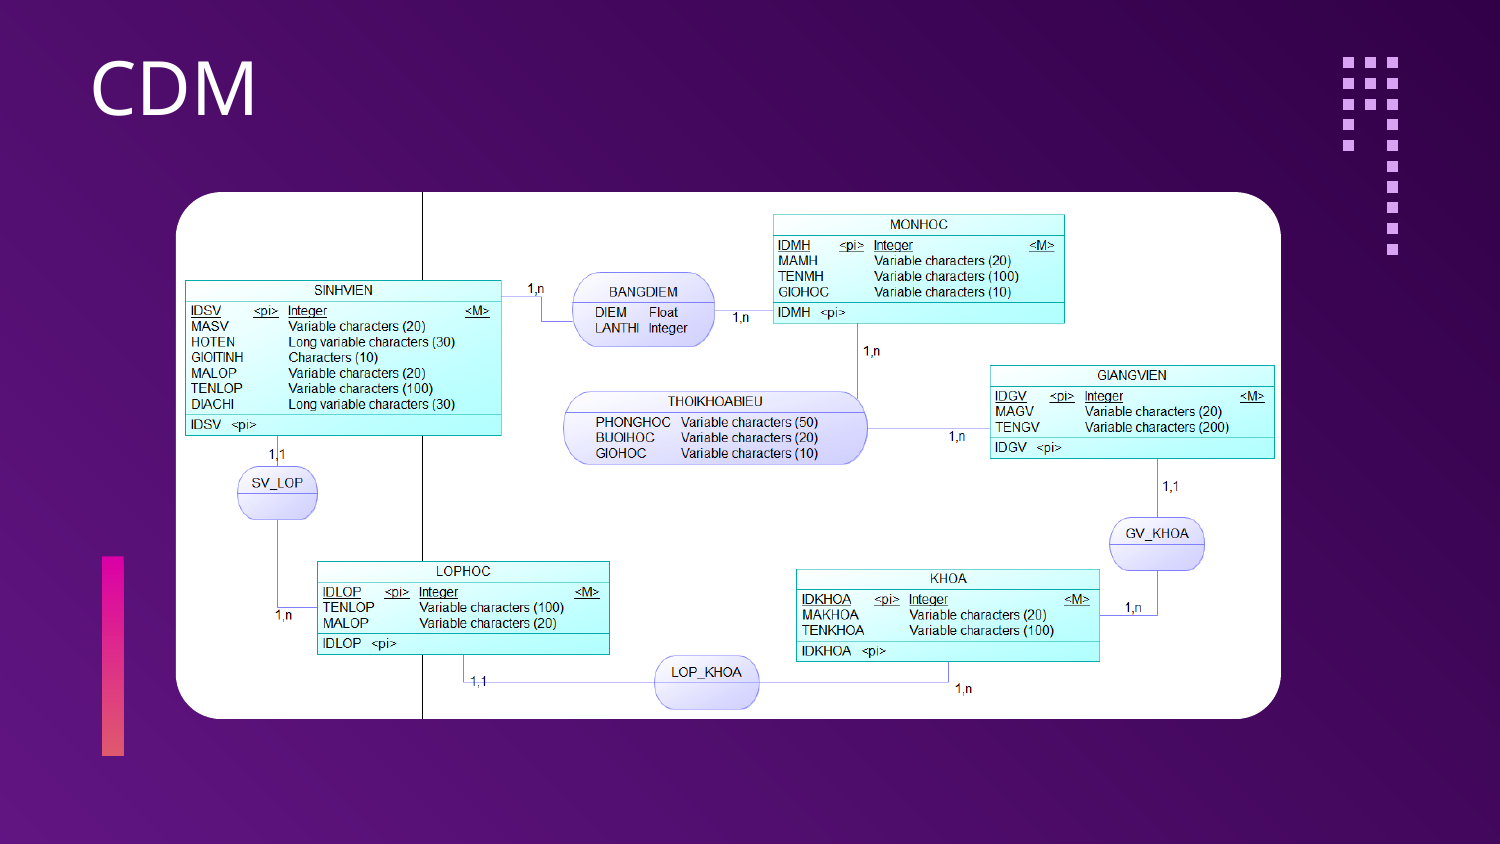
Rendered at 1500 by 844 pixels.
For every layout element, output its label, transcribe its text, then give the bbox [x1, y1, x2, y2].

text_box [101, 556, 124, 756]
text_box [1342, 56, 1399, 256]
title CDM [74, 25, 1371, 120]
picture [175, 191, 1282, 720]
